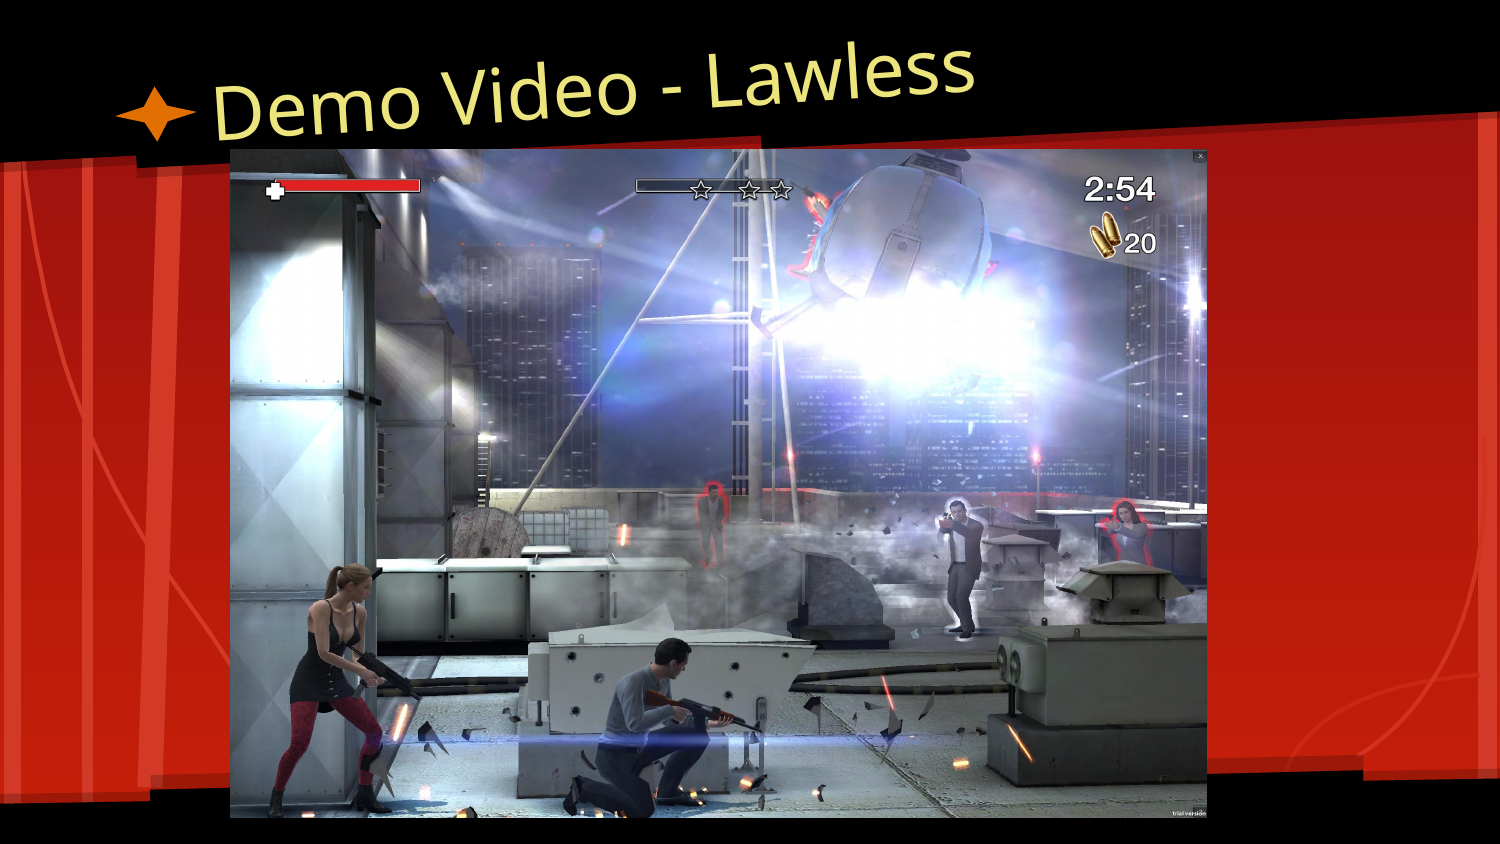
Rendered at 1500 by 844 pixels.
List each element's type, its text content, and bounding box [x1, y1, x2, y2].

title Demo Video - Lawless [191, 0, 1500, 183]
picture [230, 149, 1208, 819]
